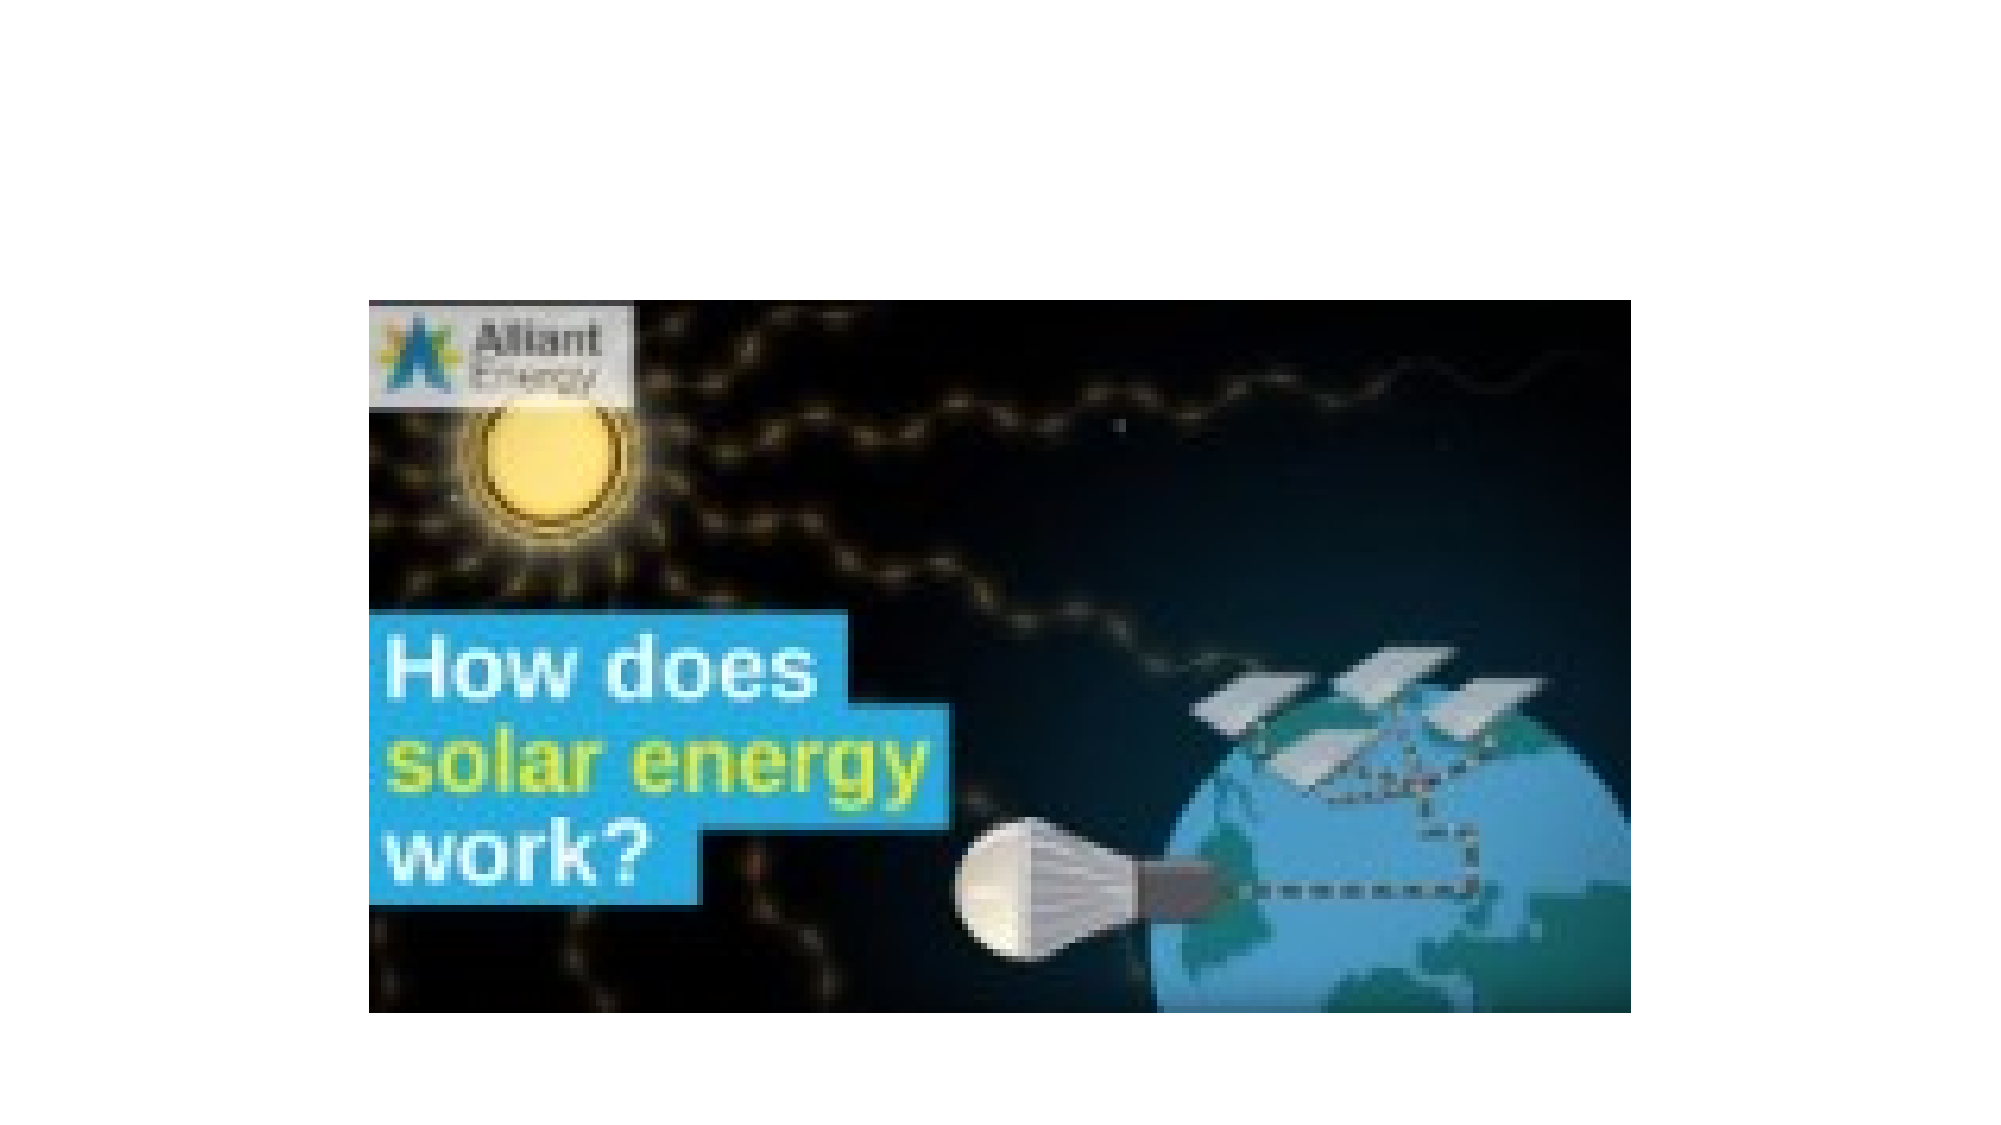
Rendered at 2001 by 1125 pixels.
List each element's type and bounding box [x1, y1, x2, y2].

list [368, 299, 1632, 1014]
